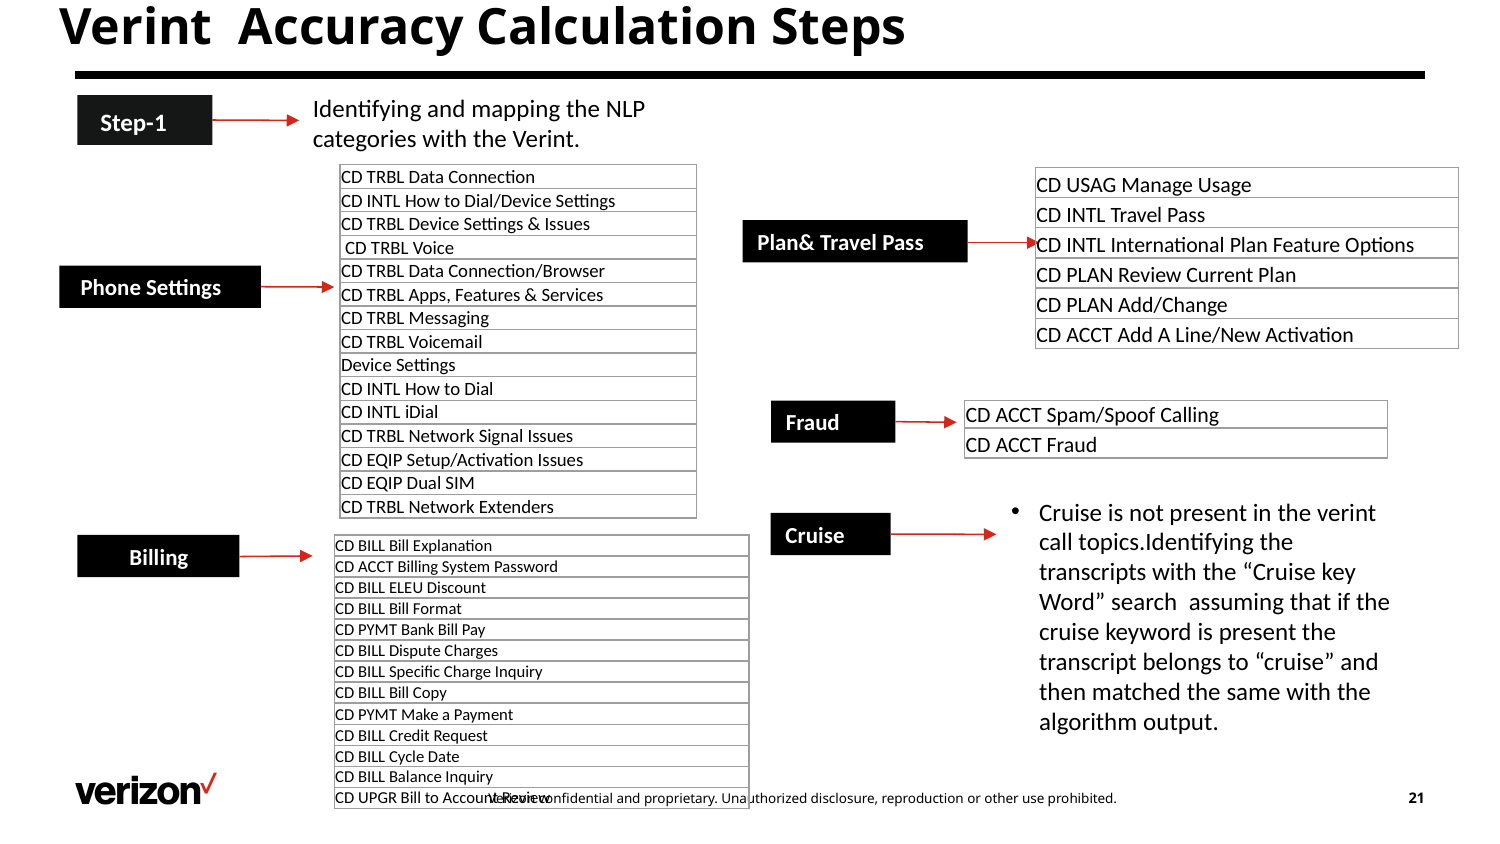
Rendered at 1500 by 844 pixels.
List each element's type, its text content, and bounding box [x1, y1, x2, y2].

table_cell CD PLAN Review Current Plan [1036, 259, 1458, 287]
table_cell CD PYMT Make a Payment [335, 704, 748, 724]
table_cell CD ACCT Add A Line/New Activation [1036, 319, 1458, 348]
table_cell CD EQIP Dual SIM [341, 472, 696, 494]
slide_number 21 [1387, 771, 1425, 809]
table_cell CD EQIP Setup/Activation Issues [341, 448, 696, 470]
table_cell CD ACCT Billing System Password [335, 557, 748, 576]
table_cell CD BILL Dispute Charges [335, 641, 748, 660]
table_cell CD PLAN Add/Change [1036, 289, 1458, 318]
table_cell CD TRBL Messaging [341, 307, 696, 329]
picture [58, 755, 234, 822]
text_box Cruise [770, 512, 891, 556]
text_box Identifying and mapping the NLP categories with the Verint. [298, 84, 755, 160]
table_cell CD INTL International Plan Feature Options [1036, 228, 1458, 257]
table_cell CD BILL ELEU Discount [335, 578, 748, 597]
title Verint Accuracy Calculation Steps [59, 6, 1222, 81]
table_cell CD BILL Balance Inquiry [335, 767, 748, 787]
table_cell CD TRBL Device Settings & Issues [341, 212, 696, 235]
table_cell CD TRBL Voice [341, 236, 696, 258]
table_cell CD BILL Bill Format [335, 599, 748, 618]
table_header CD USAG Manage Usage [1036, 168, 1458, 197]
text_box Phone Settings [59, 265, 261, 308]
table_cell CD TRBL Data Connection/Browser [341, 260, 696, 282]
table_cell CD BILL Specific Charge Inquiry [335, 662, 748, 681]
text_box Plan& Travel Pass [742, 220, 968, 263]
text_box Step-1 [77, 95, 213, 145]
table_header CD TRBL Data Connection [341, 165, 696, 188]
text_box Billing [77, 534, 240, 578]
table_cell CD INTL How to Dial/Device Settings [341, 189, 696, 211]
table_cell CD BILL Credit Request [335, 725, 748, 745]
table_header CD BILL Bill Explanation [335, 536, 748, 555]
text_box Fraud [771, 400, 896, 443]
table_cell CD BILL Bill Copy [335, 683, 748, 702]
text_box Cruise is not present in the verint call topics.Identifying the transcripts with the “Cruise key Word” search assuming that if the cruise keyword is present the transcript belongs to “cruise” and then matched the same with the algorithm output. [996, 488, 1410, 773]
table_cell CD UPGR Bill to Account Review [335, 788, 748, 808]
table_cell CD TRBL Apps, Features & Services [341, 283, 696, 305]
table_cell CD BILL Cycle Date [335, 746, 748, 766]
table_cell CD PYMT Bank Bill Pay [335, 620, 748, 639]
table_cell CD TRBL Network Signal Issues [341, 425, 696, 447]
table_cell CD INTL Travel Pass [1036, 198, 1458, 227]
table_header CD ACCT Spam/Spoof Calling [965, 401, 1387, 427]
table_cell CD TRBL Network Extenders [341, 495, 696, 517]
table_cell CD ACCT Fraud [965, 429, 1387, 457]
table_cell CD TRBL Voicemail [341, 330, 696, 352]
table_cell Device Settings [341, 354, 696, 376]
table_cell CD INTL iDial [341, 401, 696, 423]
table_cell CD INTL How to Dial [341, 377, 696, 400]
